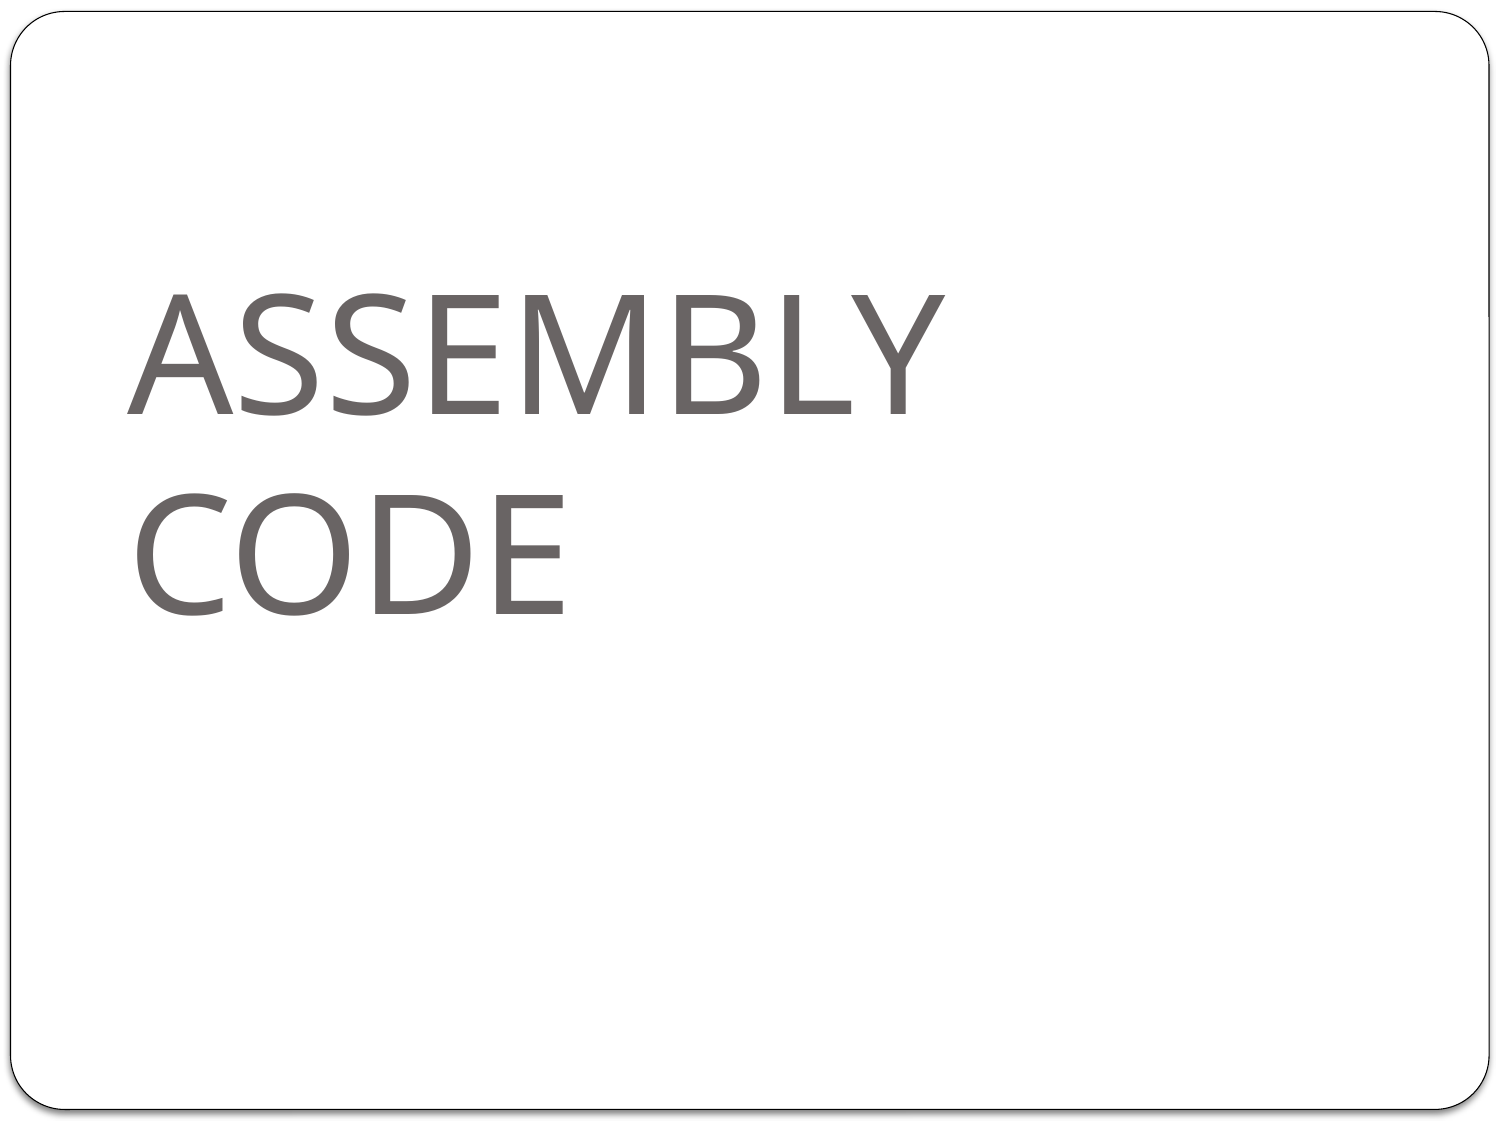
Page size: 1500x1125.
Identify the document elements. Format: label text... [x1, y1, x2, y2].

title ASSEMBLY CODE [112, 474, 1388, 663]
